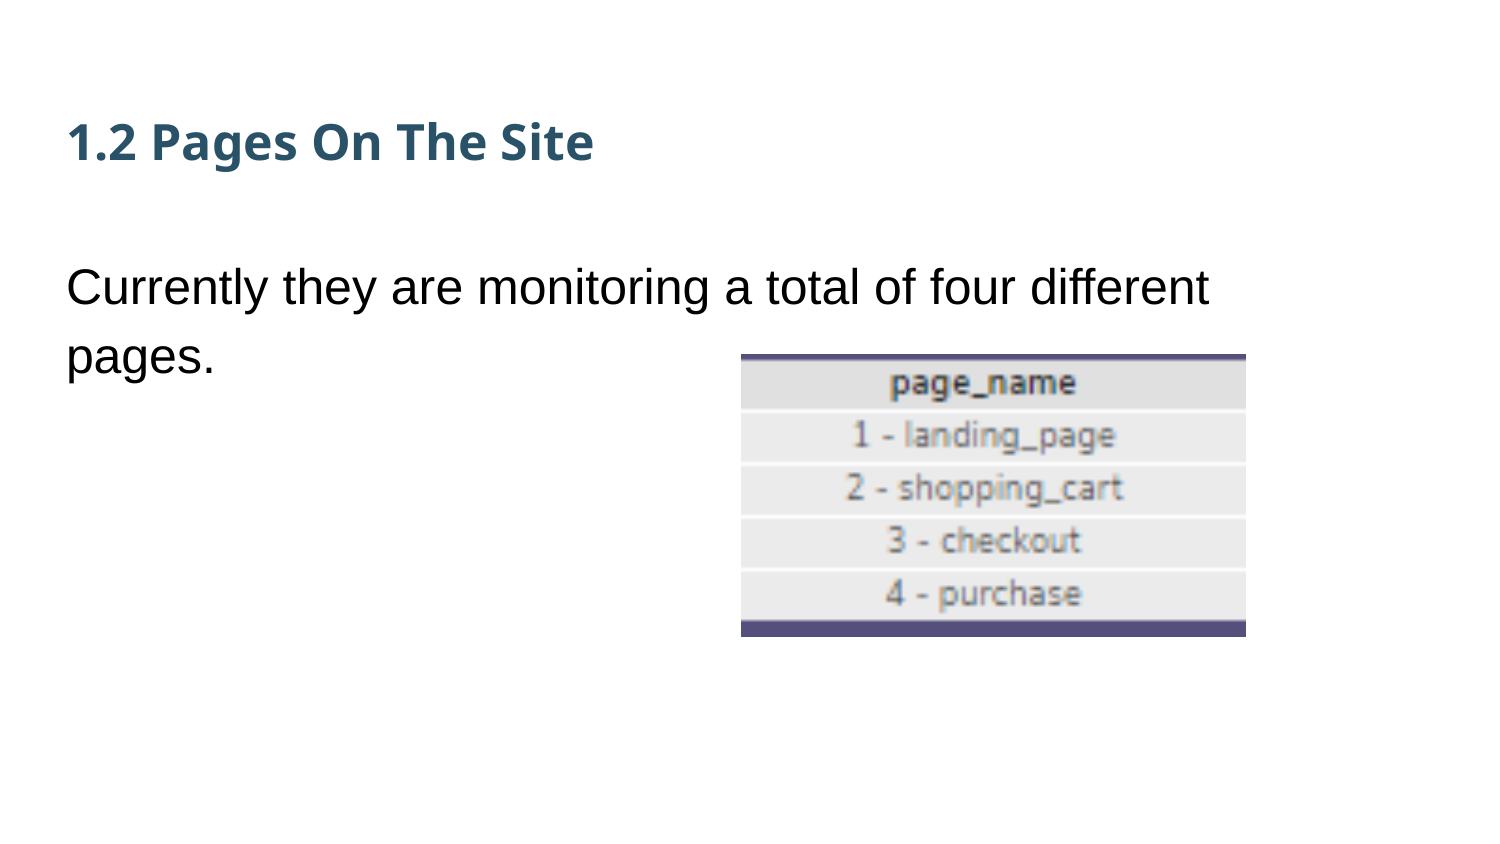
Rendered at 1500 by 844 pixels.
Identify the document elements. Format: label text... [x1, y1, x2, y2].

picture [741, 354, 1246, 637]
text_box Currently they are monitoring a total of four different pages. [51, 207, 1374, 422]
text_box 1.2 Pages On The Site [51, 48, 1449, 186]
